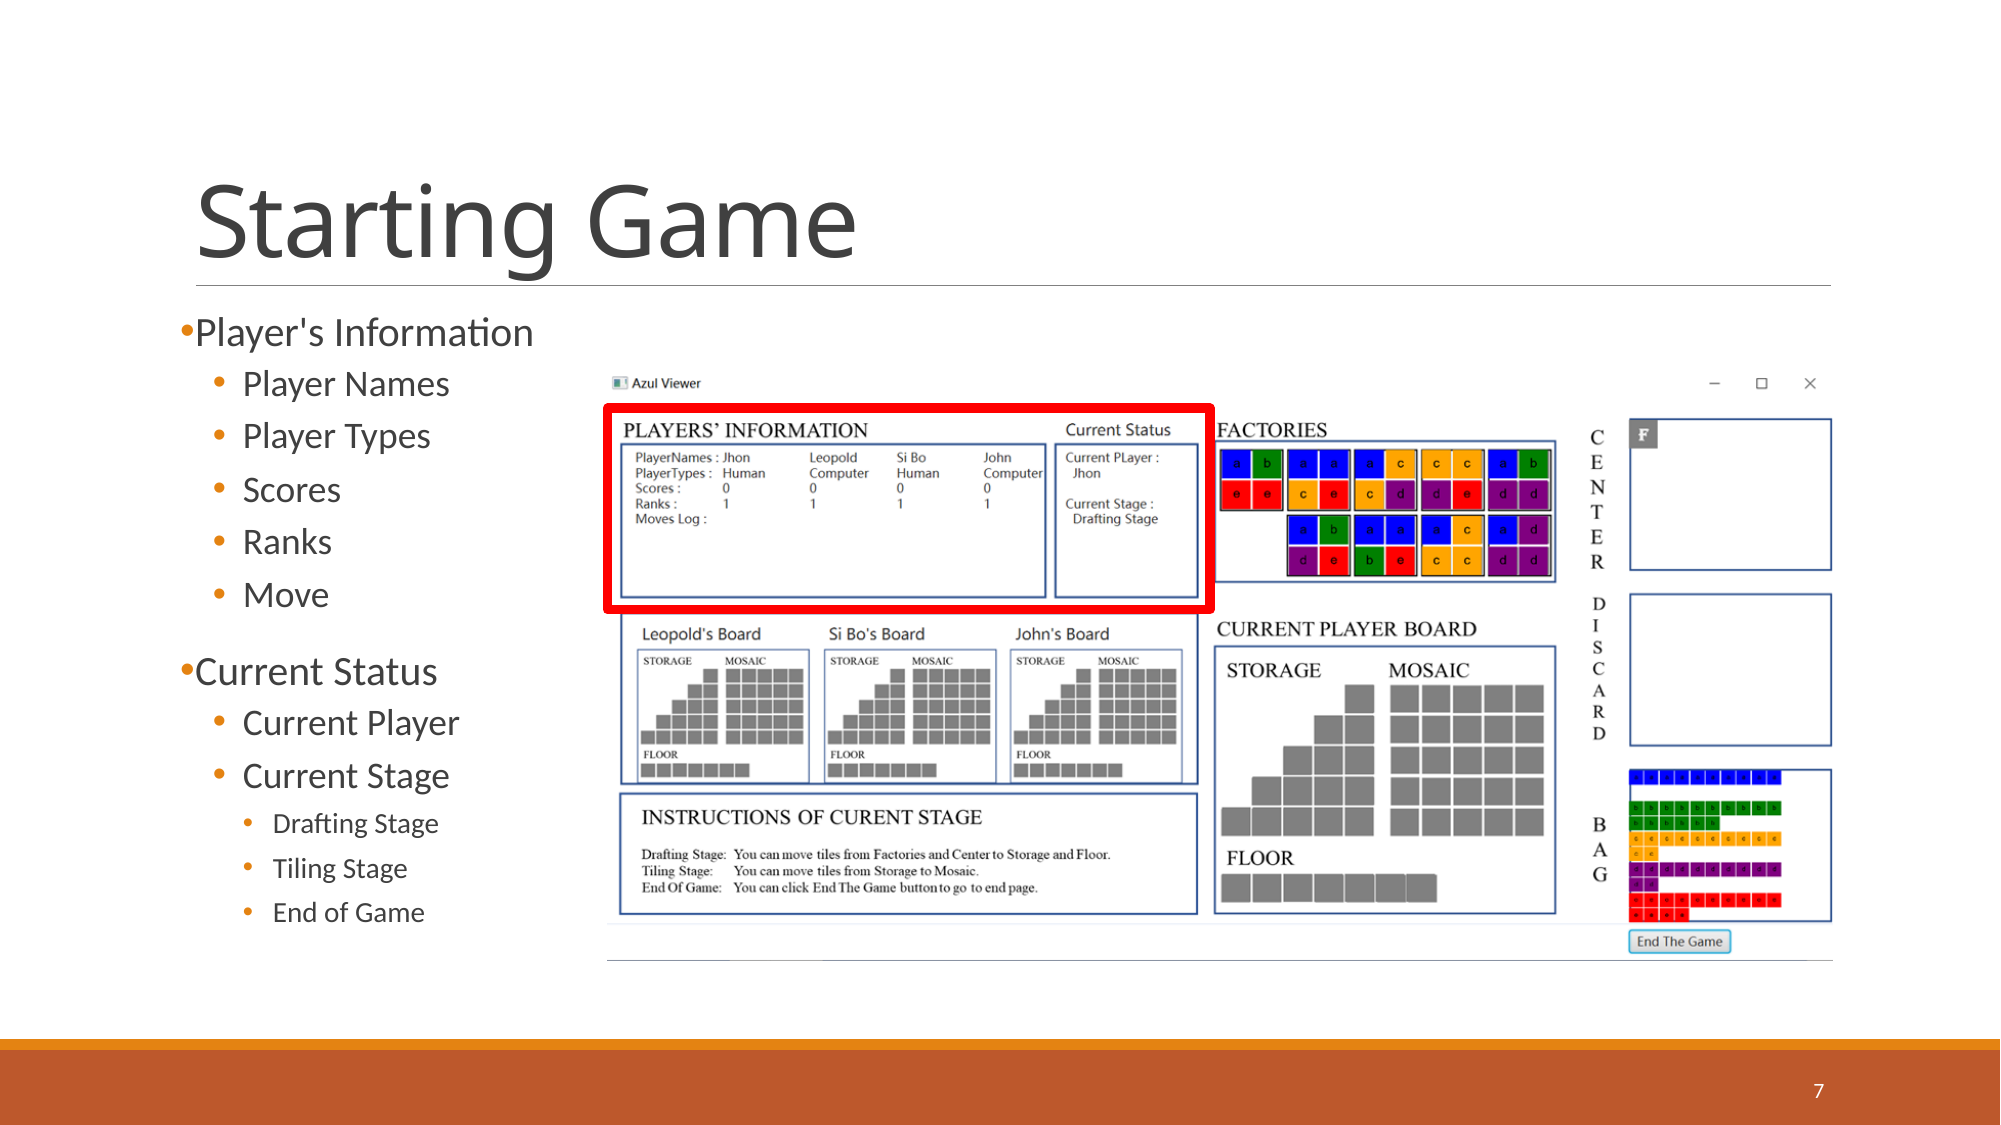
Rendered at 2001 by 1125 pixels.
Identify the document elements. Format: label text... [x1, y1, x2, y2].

picture [606, 371, 1834, 961]
title Starting Game [180, 47, 1830, 285]
slide_number 7 [1624, 1059, 1840, 1120]
list Player's Information Player Names Player Types Scores Ranks Move Current Status Current Player Current Stage Drafting Stage Tiling Stage End of Game [180, 302, 1830, 963]
